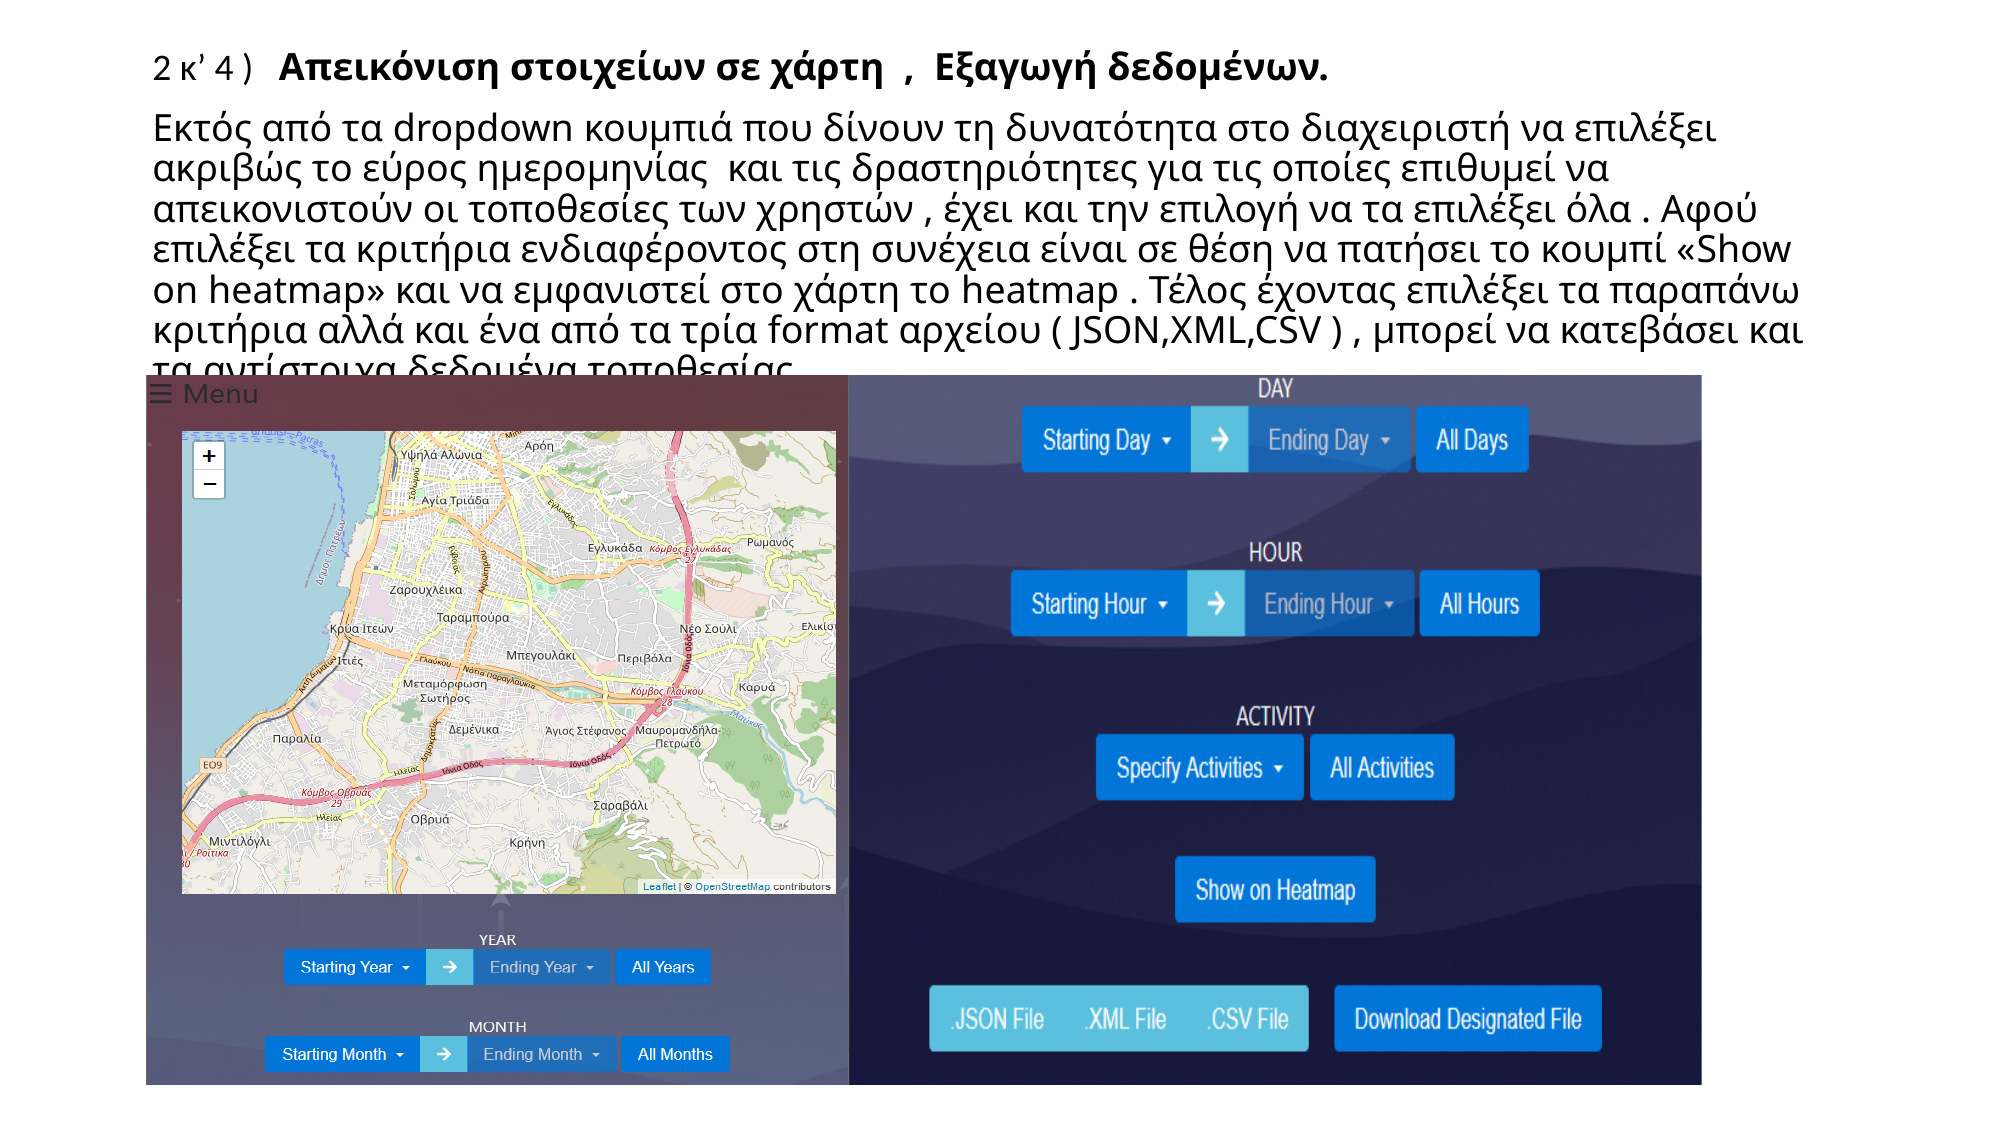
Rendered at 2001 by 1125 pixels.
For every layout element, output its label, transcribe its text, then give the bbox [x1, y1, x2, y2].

list 2 κ’ 4 ) Απεικόνιση στοιχείων σε χάρτη , Εξαγωγή δεδομένων. Εκτός από τα dropdown κουμπιά που δίνουν τη δυνατότητα στο διαχειριστή να επιλέξει ακριβώς το εύρος ημερομηνίας και τις δραστηριότητες για τις οποίες επιθυμεί να απεικονιστούν οι τοποθεσίες των χρηστών , έχει και την επιλογή να τα επιλέξει όλα . Αφού επιλέξει τα κριτήρια ενδιαφέροντος στη συνέχεια είναι σε θέση να πατήσει το κουμπί «Show on heatmap» και να εμφανιστεί στο χάρτη το heatmap . Τέλος έχοντας επιλέξει τα παραπάνω κριτήρια αλλά και ένα από τα τρία format αρχείου ( JSON,XML,CSV ) , μπορεί να κατεβάσει και τα αντίστοιχα δεδομένα τοποθεσίας . [137, 40, 1863, 1100]
picture [146, 375, 1703, 1085]
